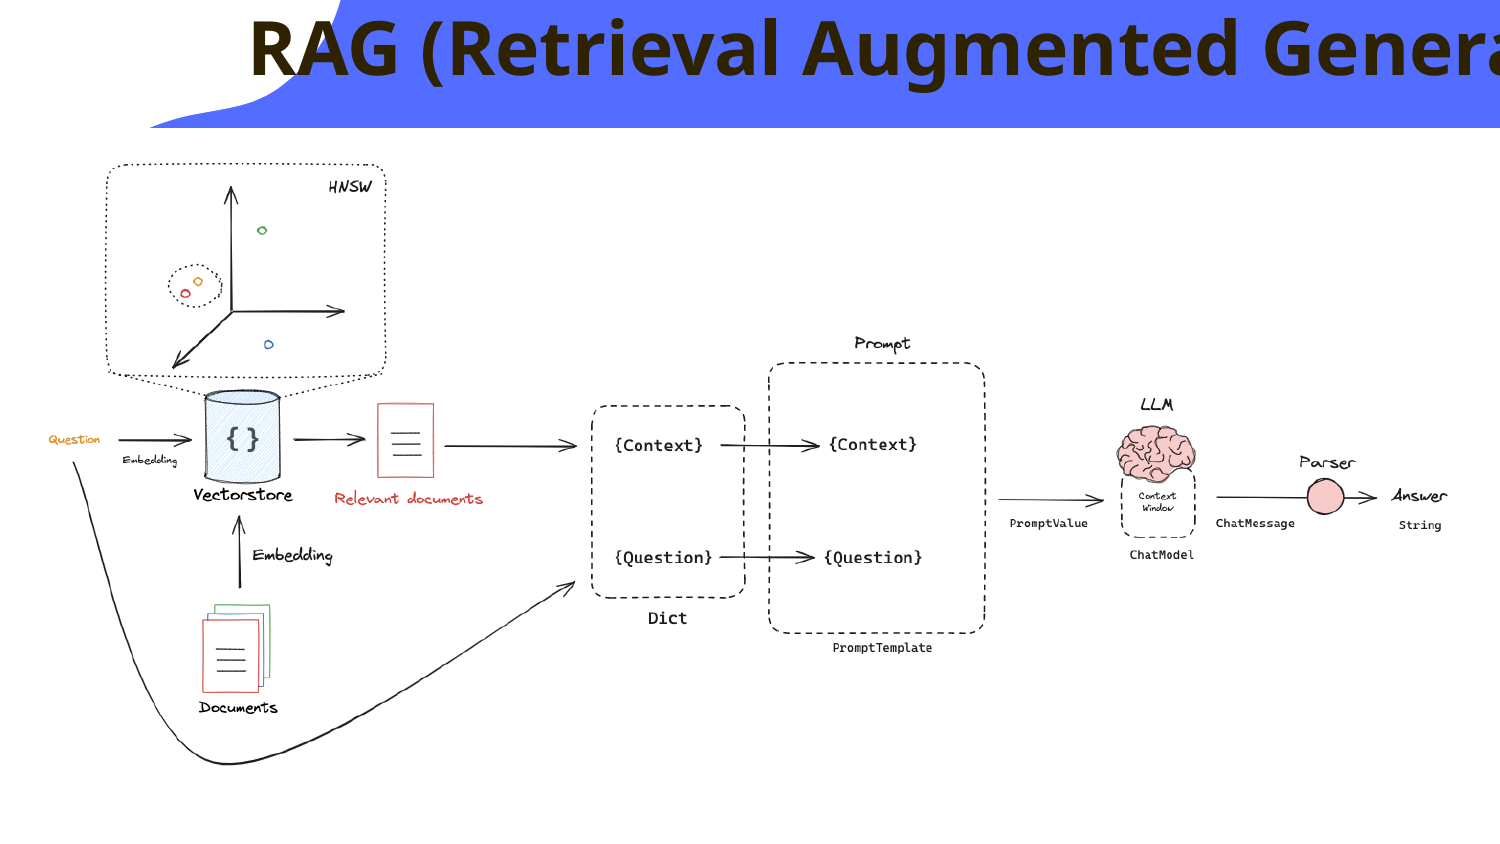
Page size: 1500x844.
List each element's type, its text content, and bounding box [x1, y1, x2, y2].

text_box RAG (Retrieval Augmented Generation) [232, 0, 1500, 98]
picture [0, 128, 1500, 844]
